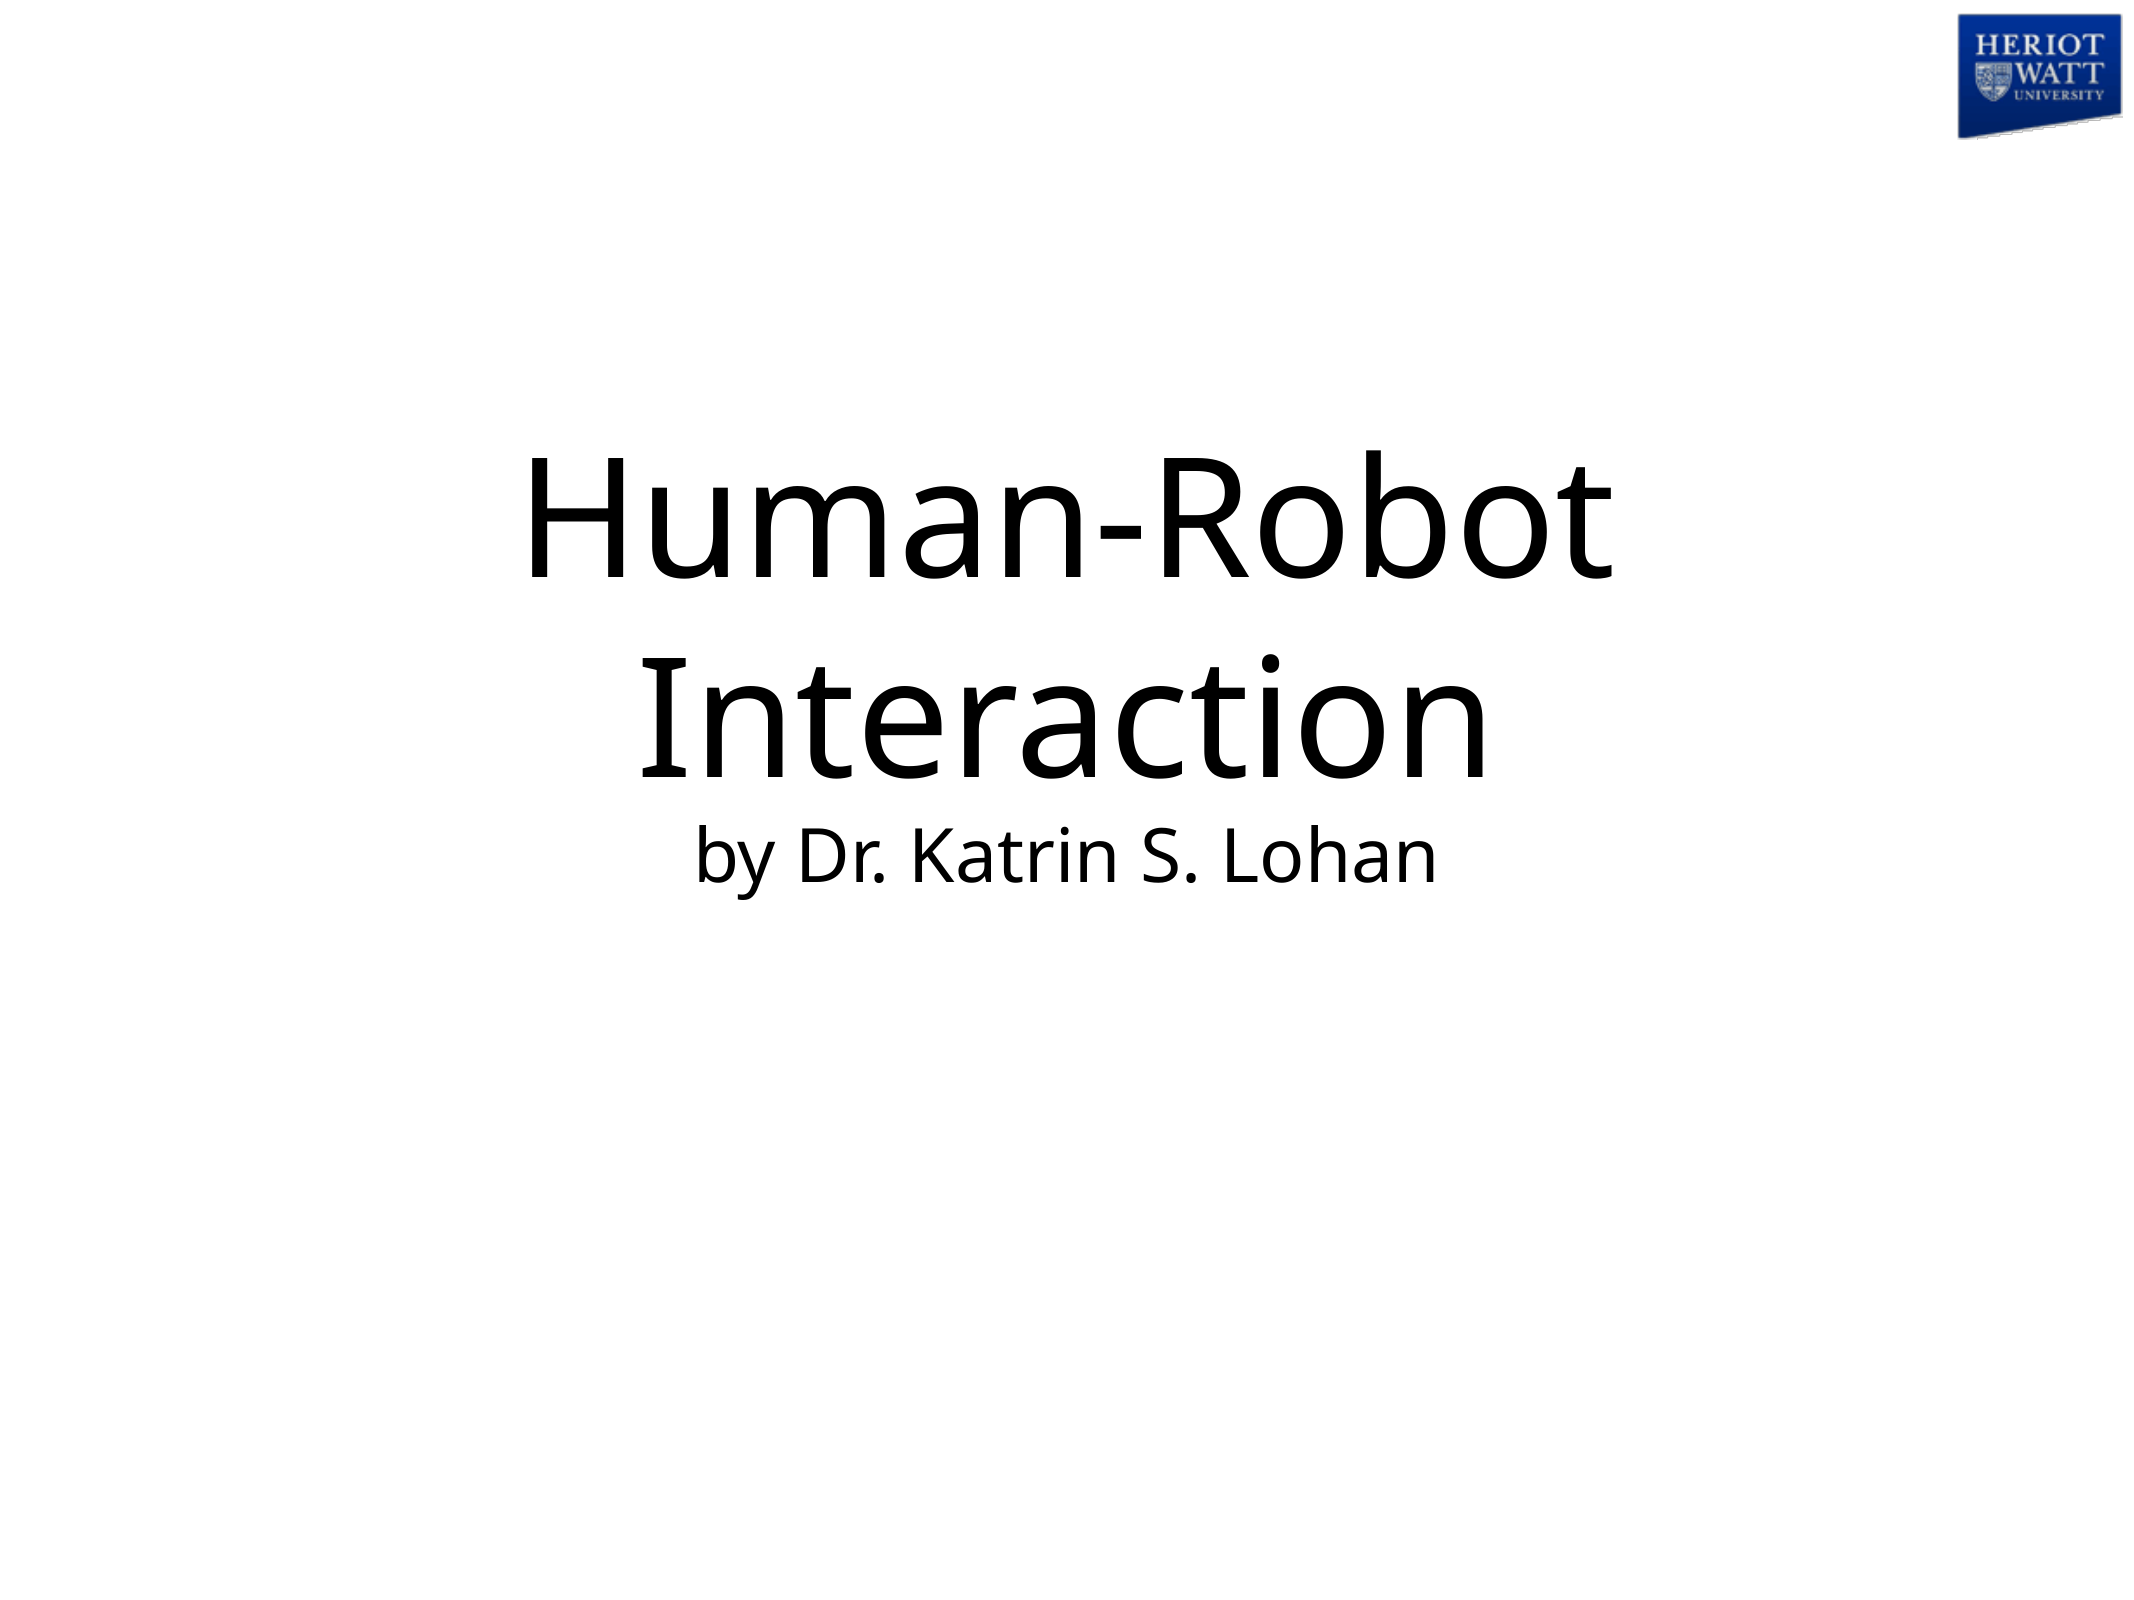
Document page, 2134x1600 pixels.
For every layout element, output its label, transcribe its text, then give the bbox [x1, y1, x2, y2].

picture [1957, 13, 2123, 140]
title Human-Robot Interaction [207, 268, 1926, 811]
text_box by Dr. Katrin S. Lohan [684, 798, 1449, 906]
